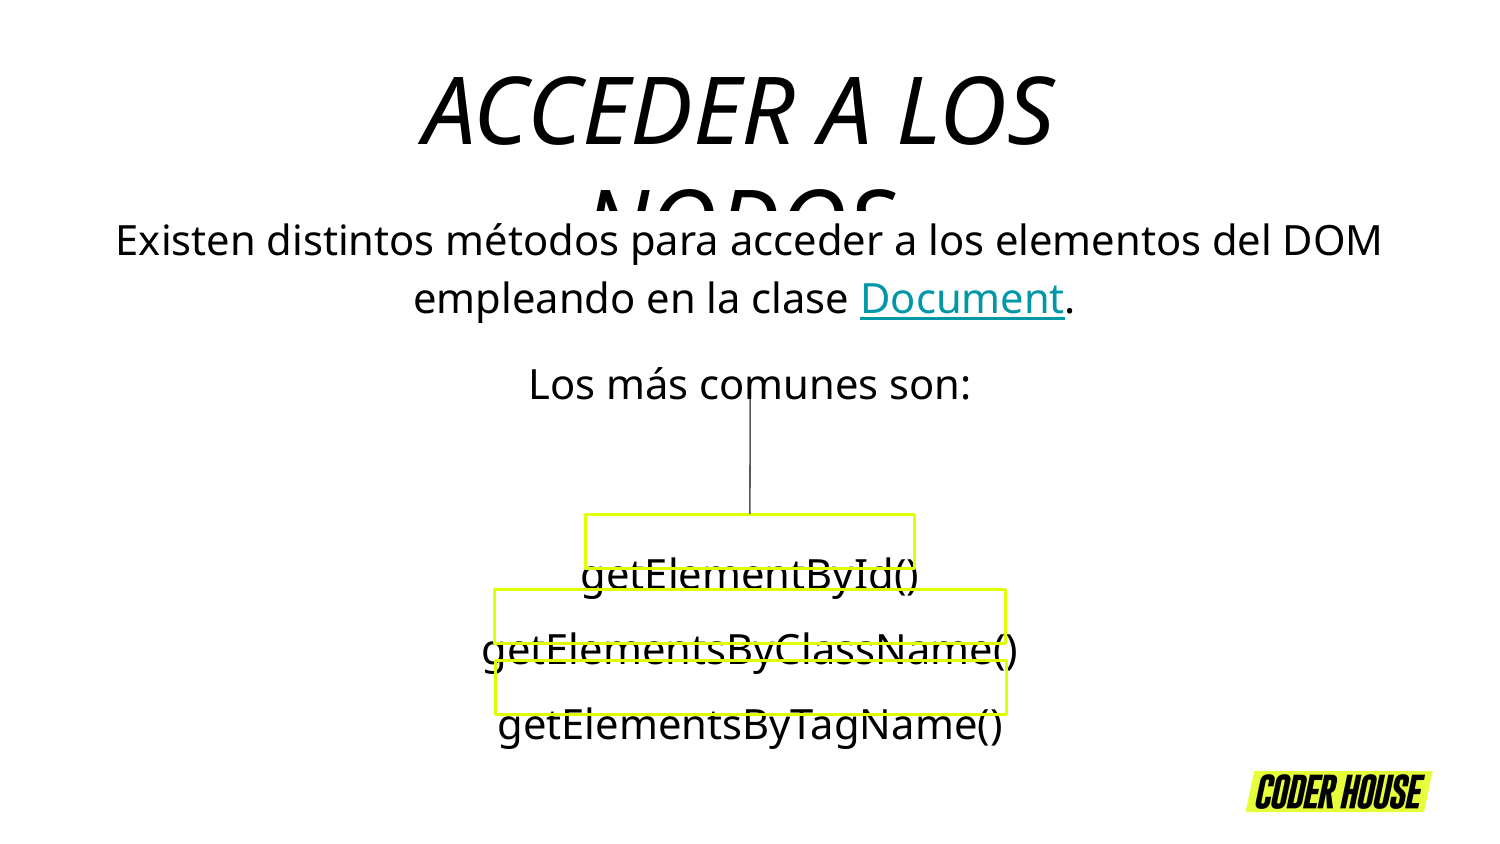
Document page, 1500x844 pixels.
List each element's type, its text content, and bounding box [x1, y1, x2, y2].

picture [1241, 764, 1437, 819]
text_box [495, 660, 1007, 715]
text_box ACCEDER A LOS NODOS [274, 36, 1204, 191]
text_box [494, 589, 1006, 644]
text_box Existen distintos métodos para acceder a los elementos del DOM empleando en la clase Document. Los más comunes son: getElementById() getElementsByClassName() getElementsByTagName() [96, 191, 1404, 422]
text_box [585, 514, 915, 569]
text_box [494, 345, 1006, 400]
